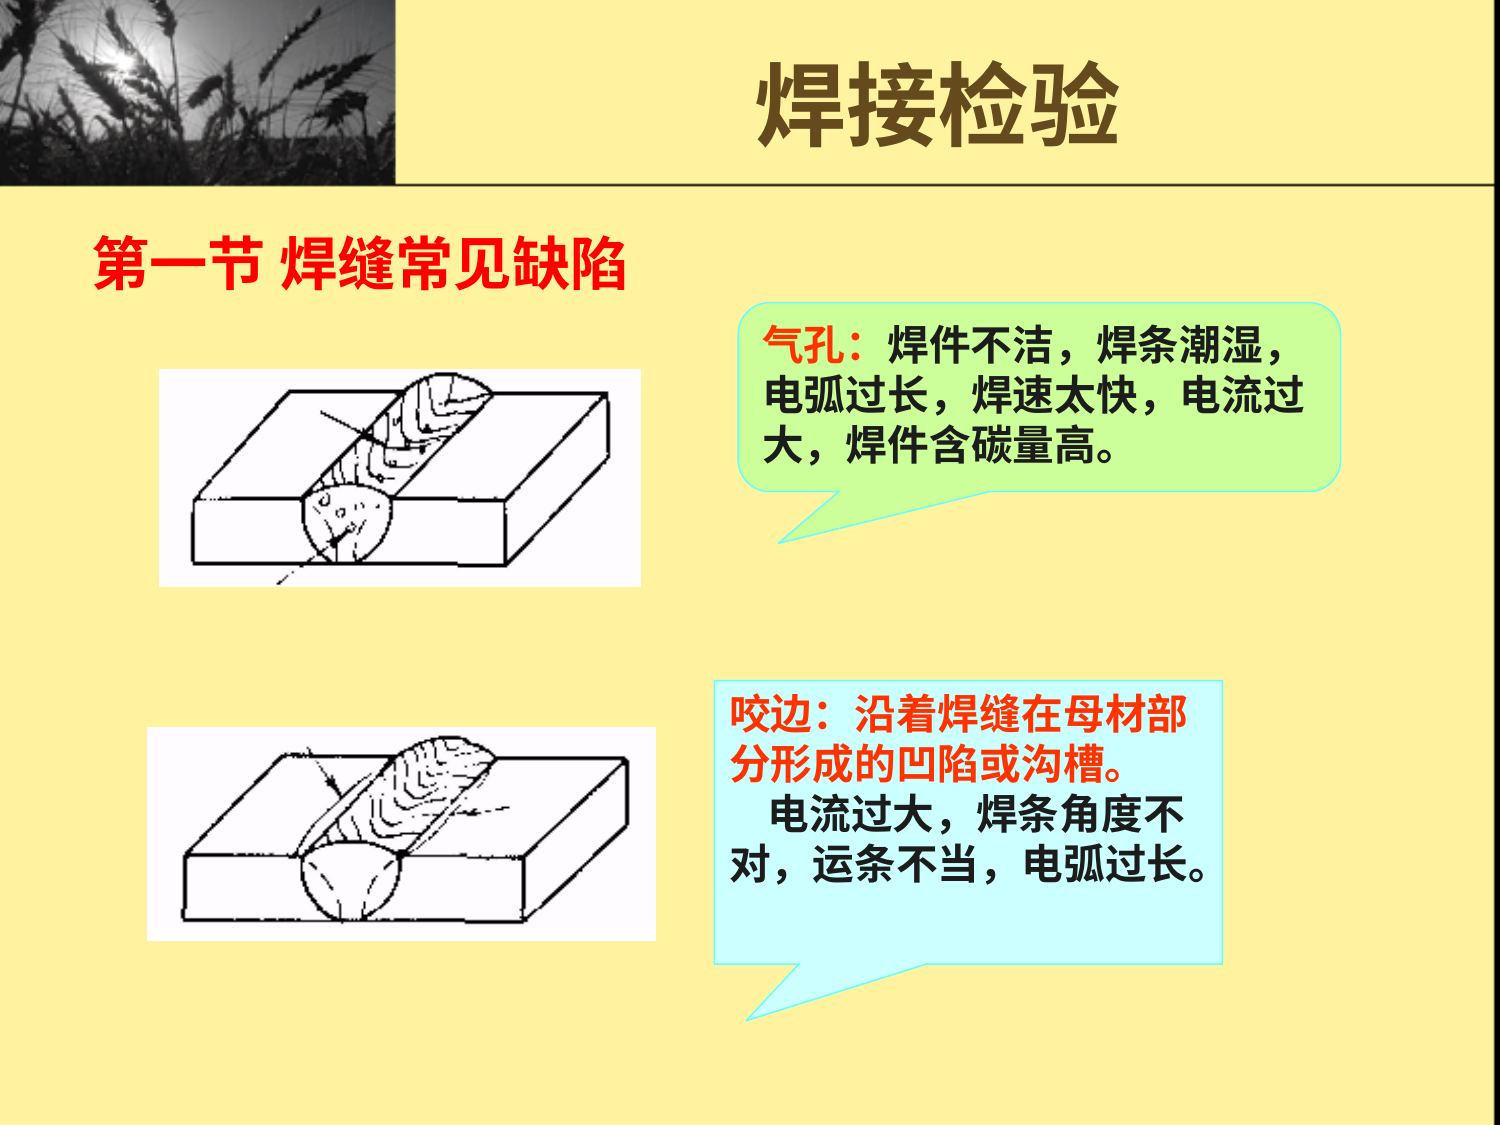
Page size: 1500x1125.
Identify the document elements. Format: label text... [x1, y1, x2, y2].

picture [0, 0, 1500, 1125]
text_box 咬边：沿着焊缝在母材部分形成的凹陷或沟槽。 电流过大，焊条角度不对，运条不当，电弧过长。 [714, 680, 1223, 1021]
text_box 气孔：焊件不洁，焊条潮湿，电弧过长，焊速太快，电流过大，焊件含碳量高。 [738, 302, 1341, 544]
text_box 第一节 焊缝常见缺陷 [53, 220, 1418, 305]
title 焊接检验 [630, 9, 1247, 197]
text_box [147, 727, 656, 941]
